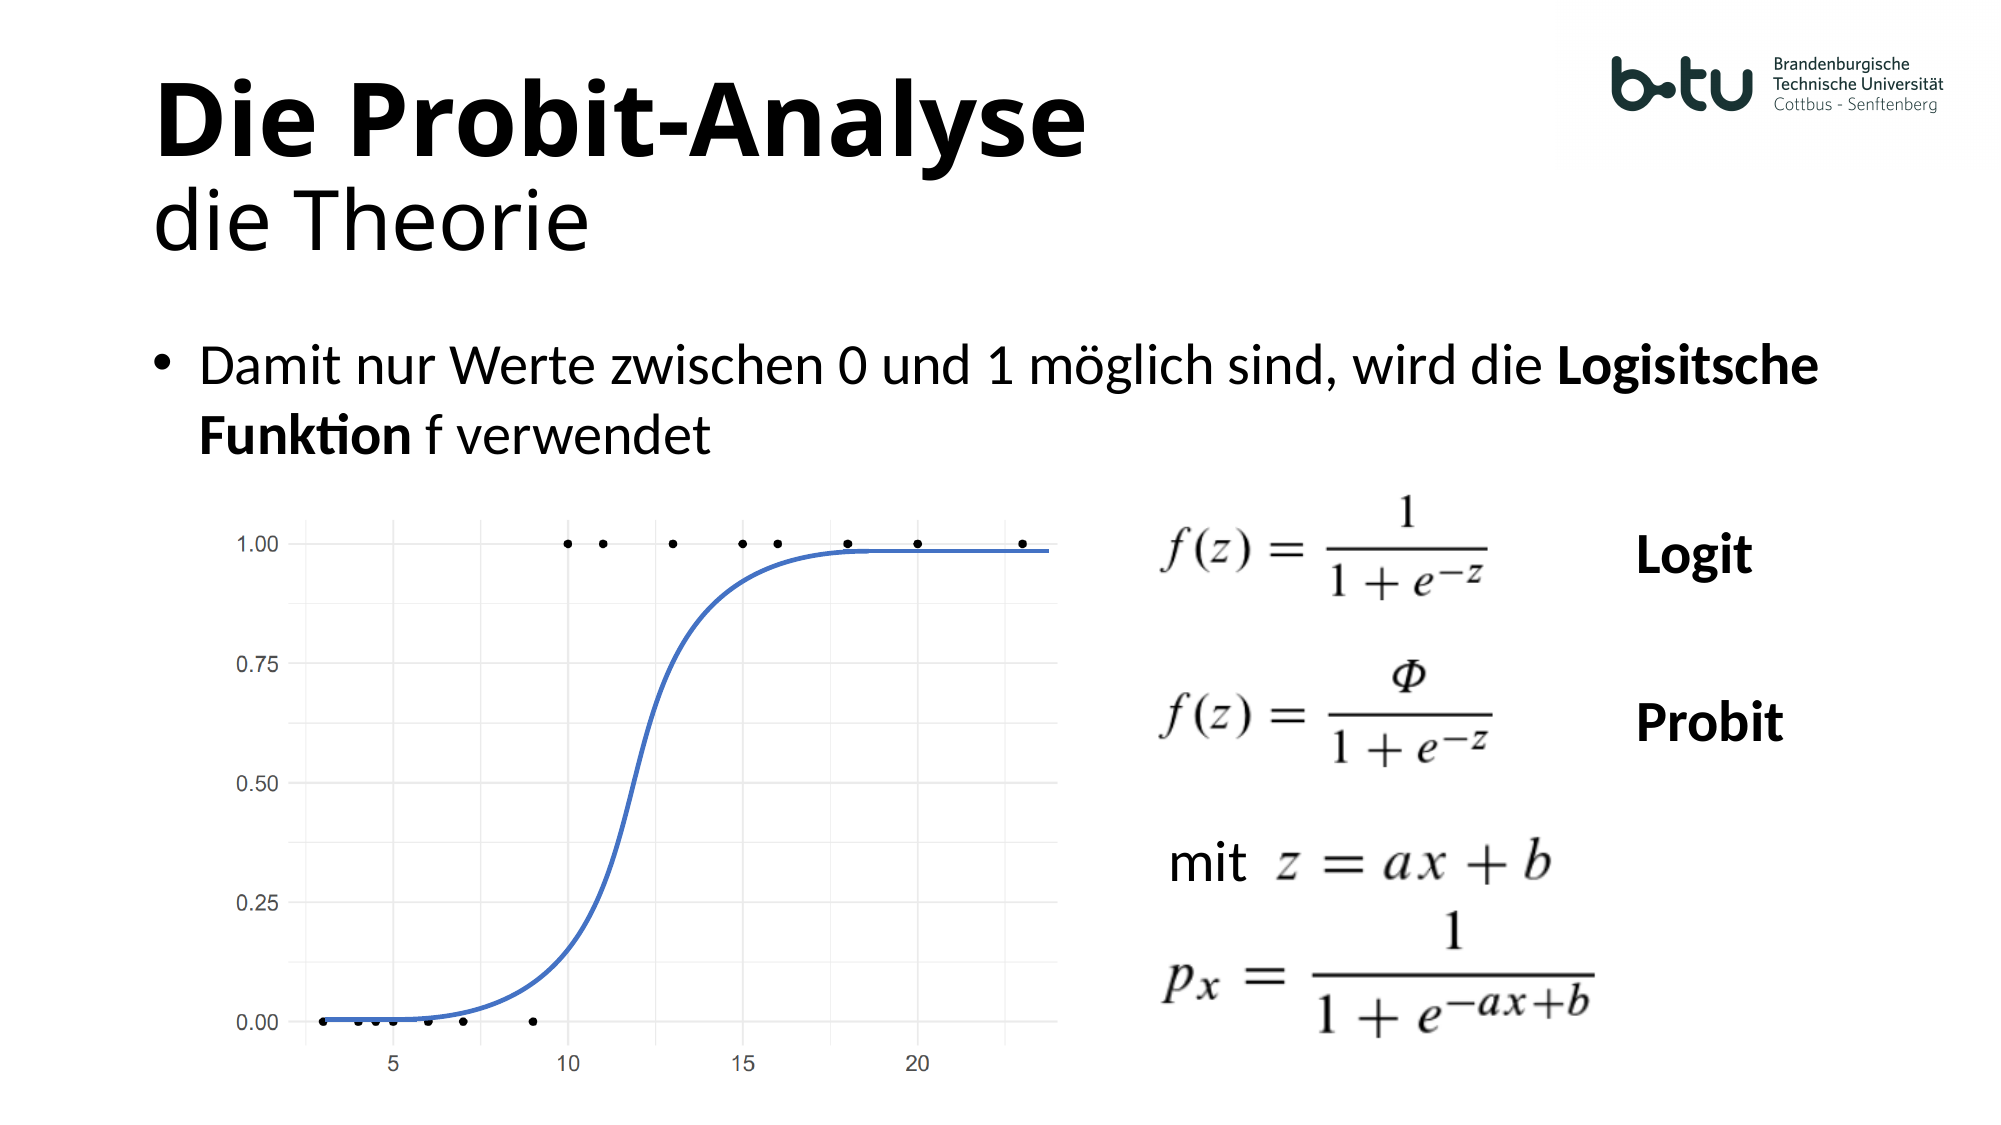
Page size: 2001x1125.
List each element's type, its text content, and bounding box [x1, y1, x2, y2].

text_box mit [1153, 816, 1263, 901]
picture [229, 516, 1067, 1080]
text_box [397, 551, 869, 1020]
picture [1153, 823, 1603, 1043]
text_box Probit [1621, 676, 1800, 761]
title Die Probit-Analyse die Theorie [137, 59, 1863, 278]
picture [1153, 487, 1509, 615]
text_box Logit [1622, 508, 1769, 593]
picture [1153, 649, 1509, 789]
text_box Damit nur Werte zwischen 0 und 1 möglich sind, wird die Logisitsche Funktion f verwendet [137, 318, 1837, 474]
picture [1555, 0, 2000, 170]
